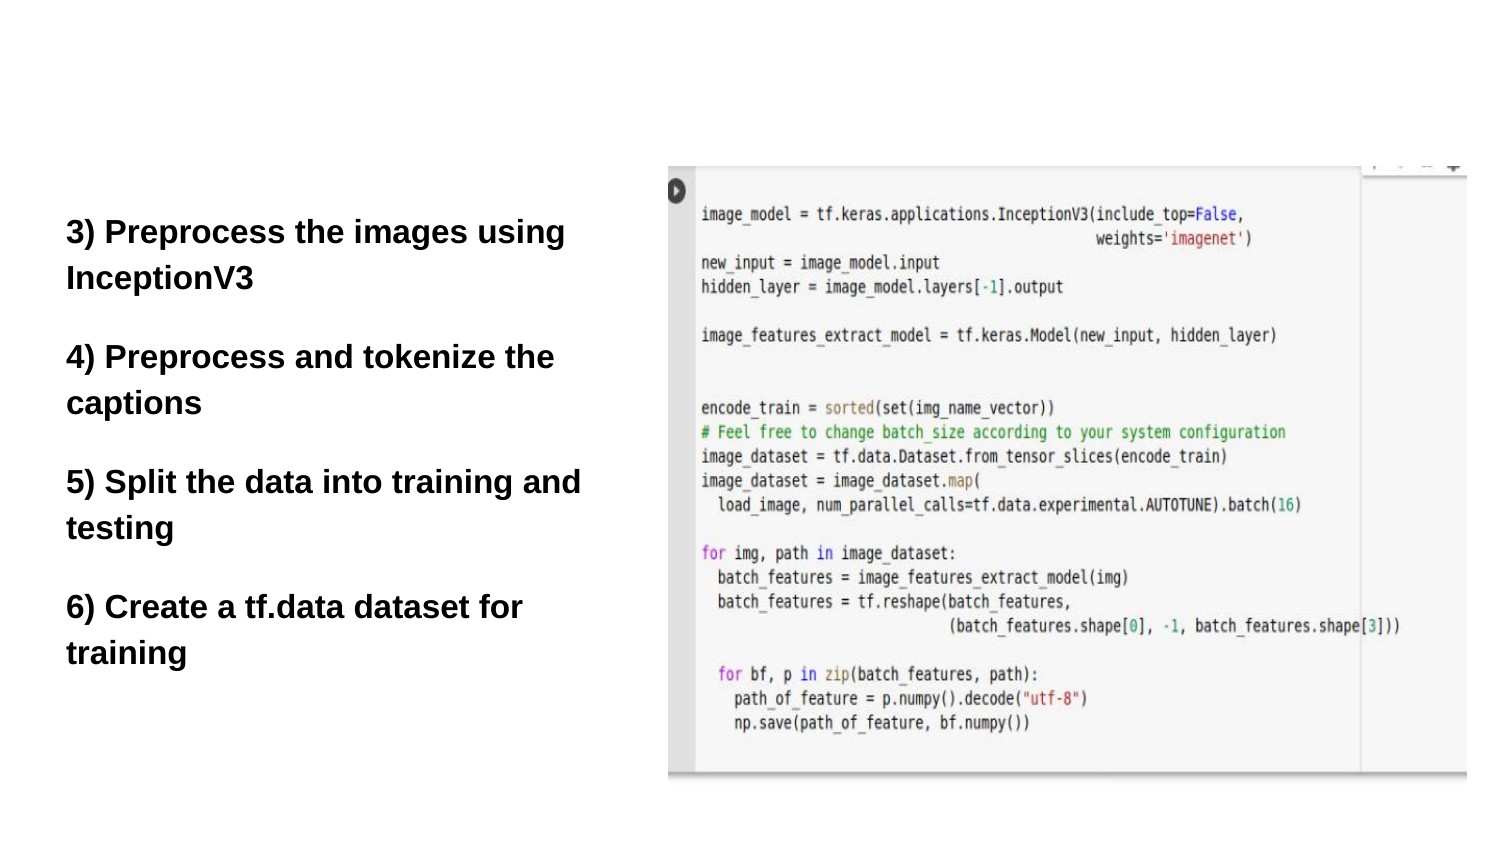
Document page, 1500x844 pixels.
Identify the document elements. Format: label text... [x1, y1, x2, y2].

list 3) Preprocess the images using InceptionV3 4) Preprocess and tokenize the captions 5) Split the data into training and testing 6) Create a tf.data dataset for training [51, 189, 633, 750]
picture [667, 166, 1467, 815]
